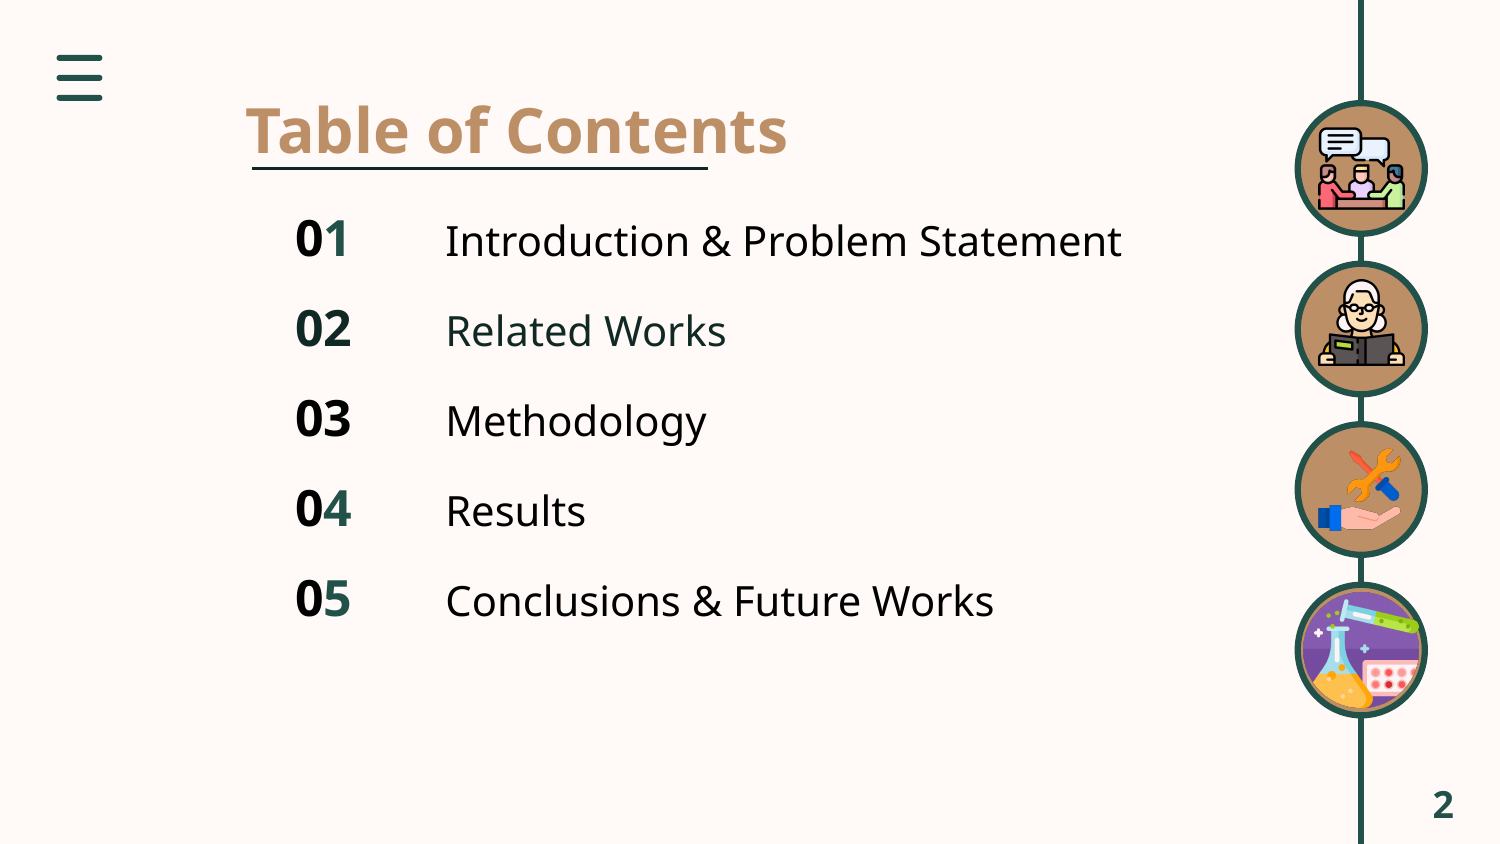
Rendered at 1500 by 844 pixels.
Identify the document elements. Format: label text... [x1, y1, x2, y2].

text_box [46, 40, 118, 97]
picture [1317, 279, 1405, 367]
text_box 01 Introduction & Problem Statement 02 Related Works 03 Methodology 04 Results 05 Conclusions & Future Works [280, 168, 1199, 709]
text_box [1297, 0, 1426, 844]
picture [1303, 592, 1419, 708]
title Table of Contents [230, 90, 918, 169]
picture [1317, 125, 1405, 212]
picture [1314, 444, 1405, 535]
